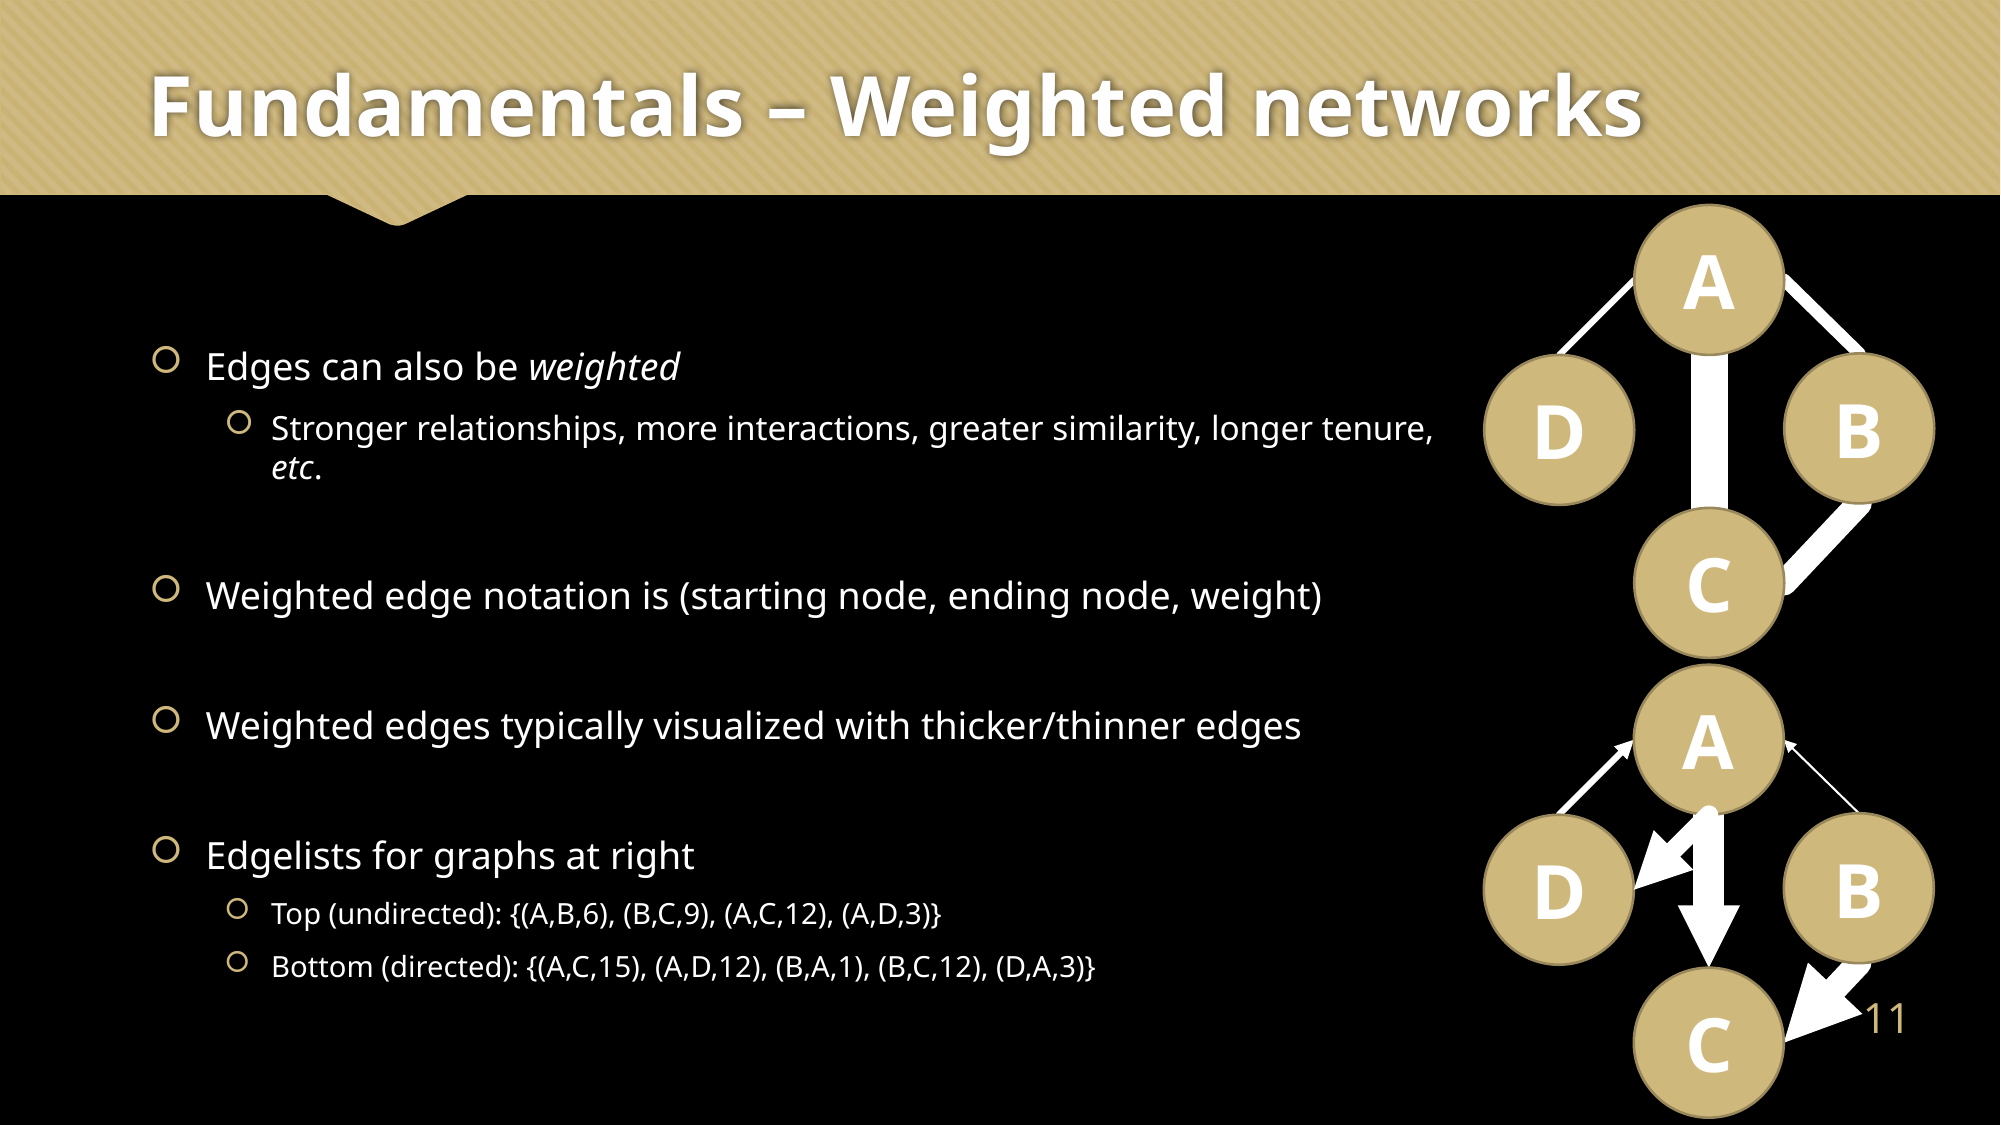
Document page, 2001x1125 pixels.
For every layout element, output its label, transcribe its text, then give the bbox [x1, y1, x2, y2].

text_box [1633, 814, 1710, 890]
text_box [1483, 664, 1935, 1118]
title Fundamentals – Weighted networks [132, 1, 1868, 161]
list Edges can also be weighted Stronger relationships, more interactions, greater similarity, longer tenure, etc. Weighted edge notation is (starting node, ending node, weight) Weighted edges typically visualized with thicker/thinner edges Edgelists for graphs at right Top (undirected): {(A,B,6), (B,C,9), (A,C,12), (A,D,3)} Bottom (directed): {(A,C,15), (A,D,12), (B,A,1), (B,C,12), (D,A,3)} [134, 364, 1485, 962]
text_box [1483, 204, 1935, 659]
